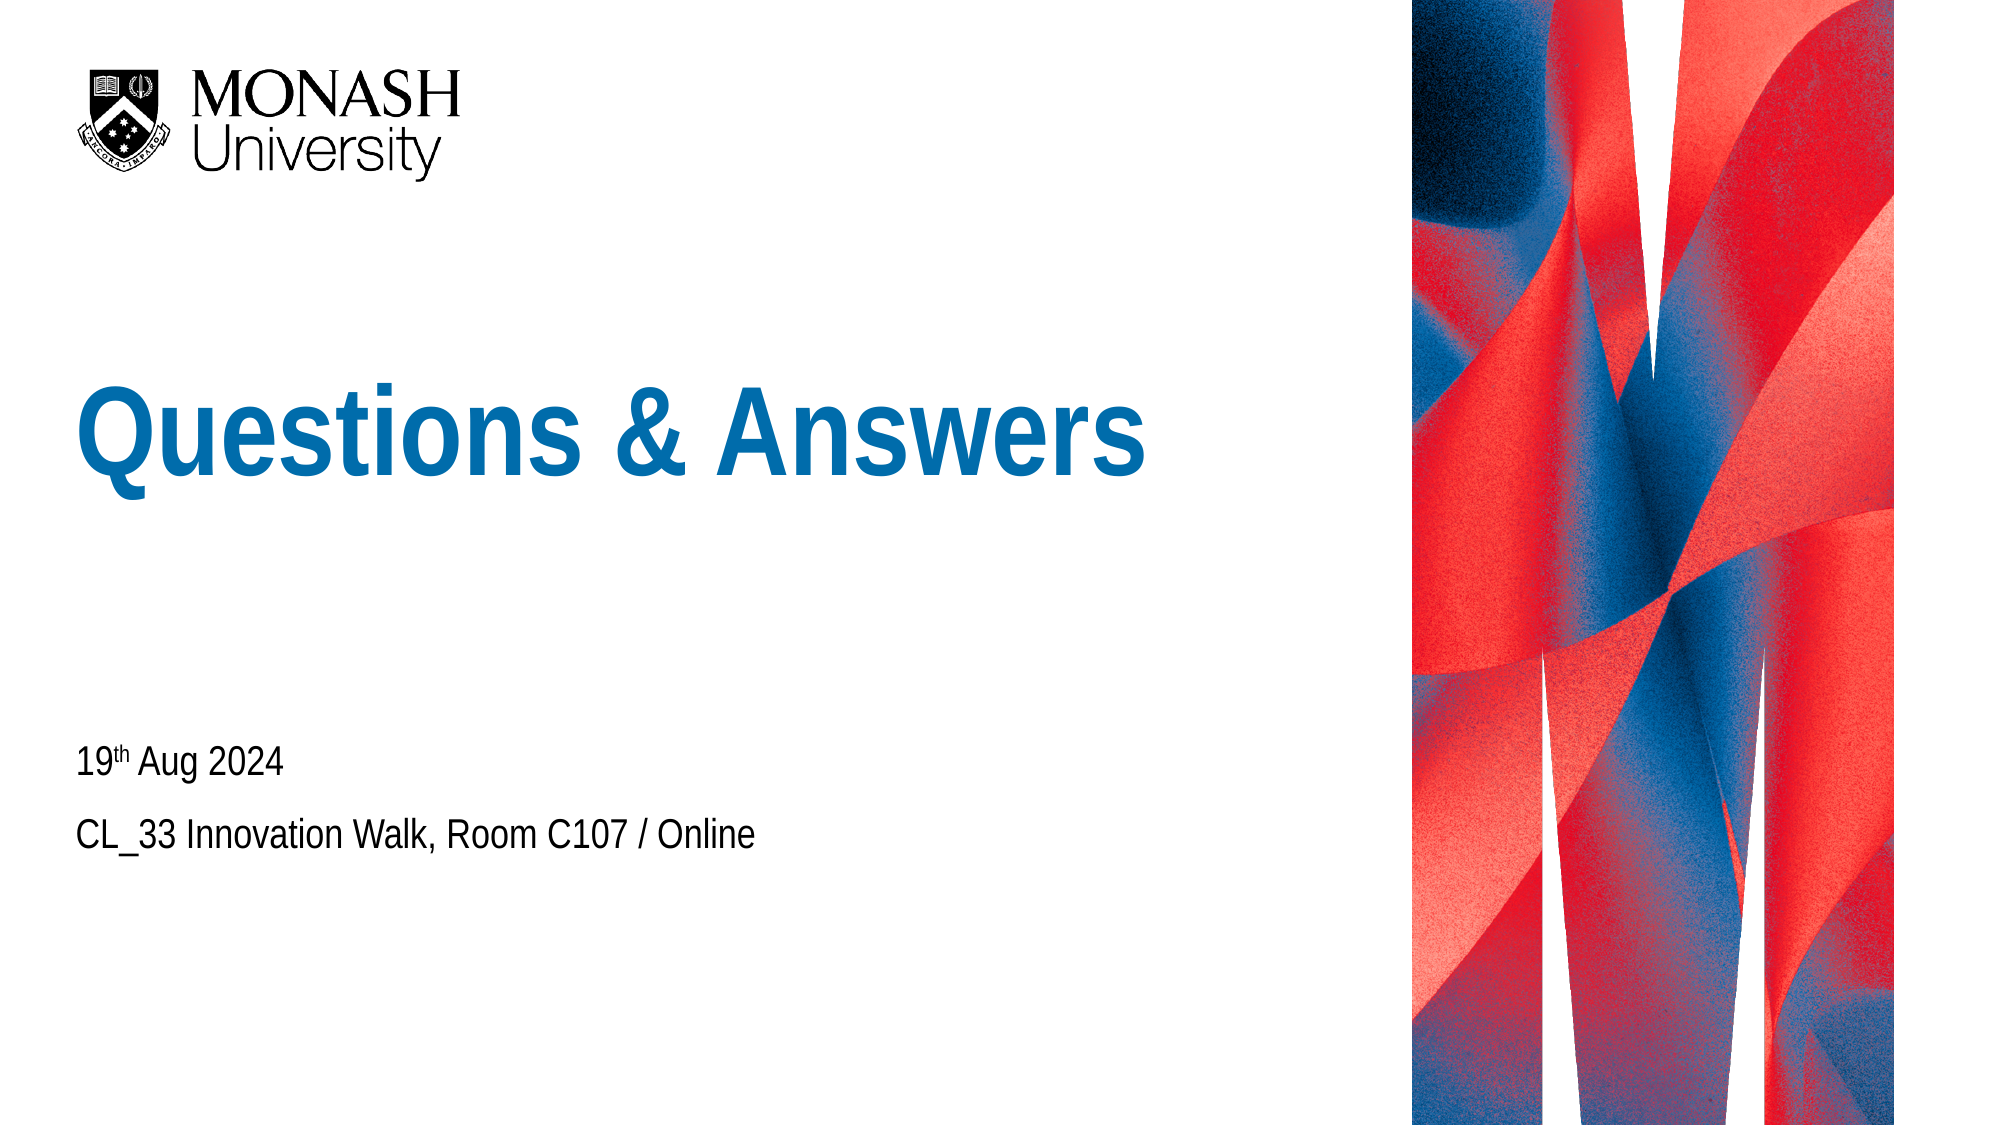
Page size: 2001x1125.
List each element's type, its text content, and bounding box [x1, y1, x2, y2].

picture [1412, 0, 1894, 1125]
picture [76, 69, 460, 182]
text_box CL_33 Innovation Walk, Room C107 / Online [60, 805, 988, 932]
text_box Questions & Answers [60, 358, 1180, 603]
text_box 19th Aug 2024 [60, 732, 988, 800]
